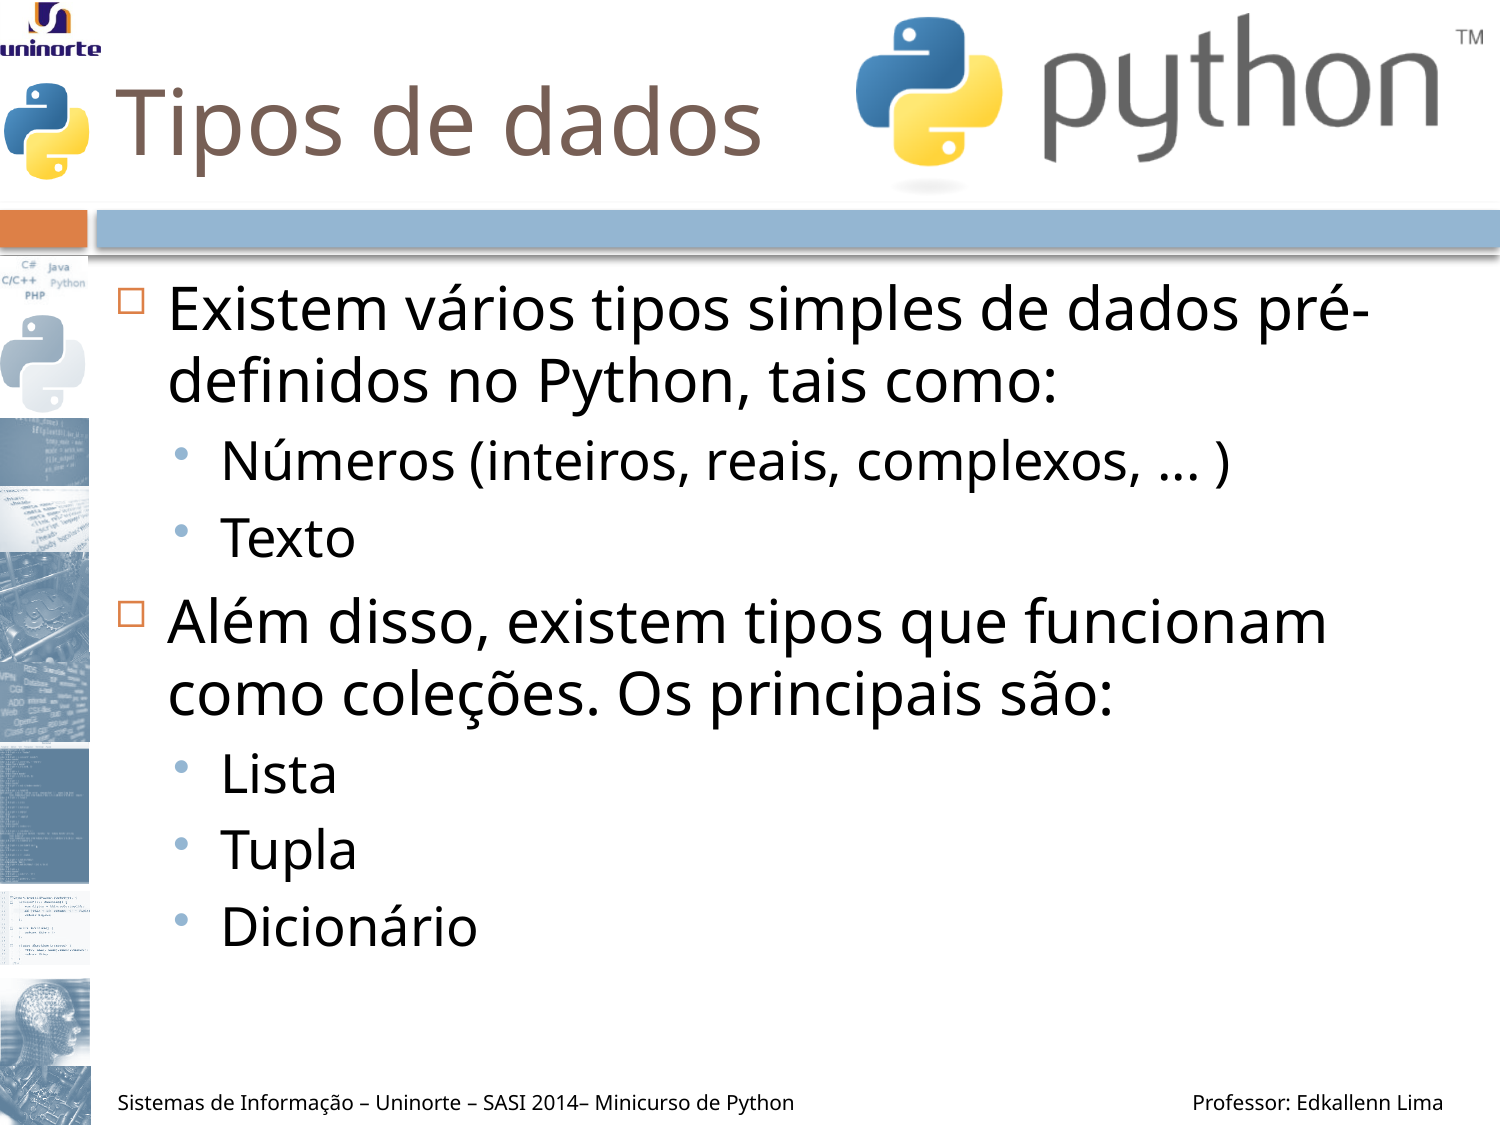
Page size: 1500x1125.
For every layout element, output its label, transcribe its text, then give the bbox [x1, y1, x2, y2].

picture [0, 2, 101, 56]
picture [855, 12, 1483, 196]
list Existem vários tipos simples de dados pré-definidos no Python, tais como: Números (inteiros, reais, complexos, ... ) Texto Além disso, existem tipos que funcionam como coleções. Os principais são: Lista Tupla Dicionário [100, 262, 1459, 1059]
title Tipos de dados [100, 37, 851, 200]
picture [4, 80, 95, 183]
